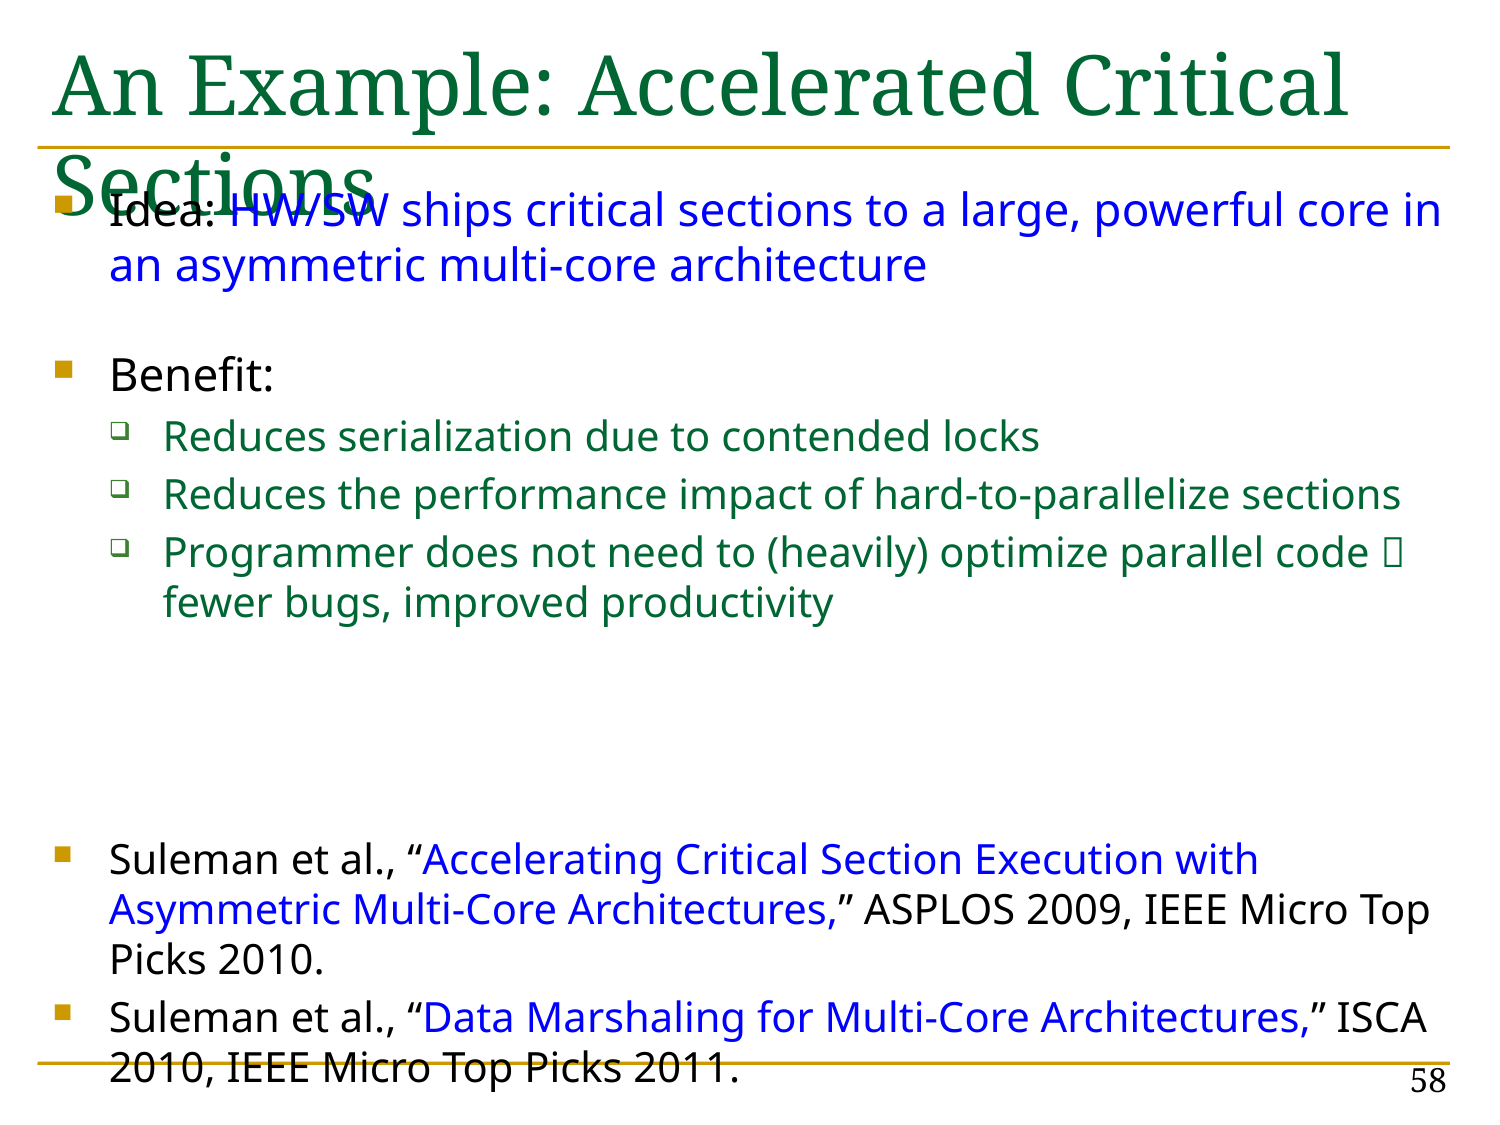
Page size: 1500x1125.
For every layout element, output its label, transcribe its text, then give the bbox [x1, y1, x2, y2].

title An Example: Accelerated Critical Sections [37, 24, 1450, 172]
slide_number 58 [1111, 1036, 1462, 1112]
list Idea: HW/SW ships critical sections to a large, powerful core in an asymmetric multi-core architecture Benefit: Reduces serialization due to contended locks Reduces the performance impact of hard-to-parallelize sections Programmer does not need to (heavily) optimize parallel code  fewer bugs, improved productivity Suleman et al., “Accelerating Critical Section Execution with Asymmetric Multi-Core Architectures,” ASPLOS 2009, IEEE Micro Top Picks 2010. Suleman et al., “Data Marshaling for Multi-Core Architectures,” ISCA 2010, IEEE Micro Top Picks 2011. [37, 172, 1500, 1025]
